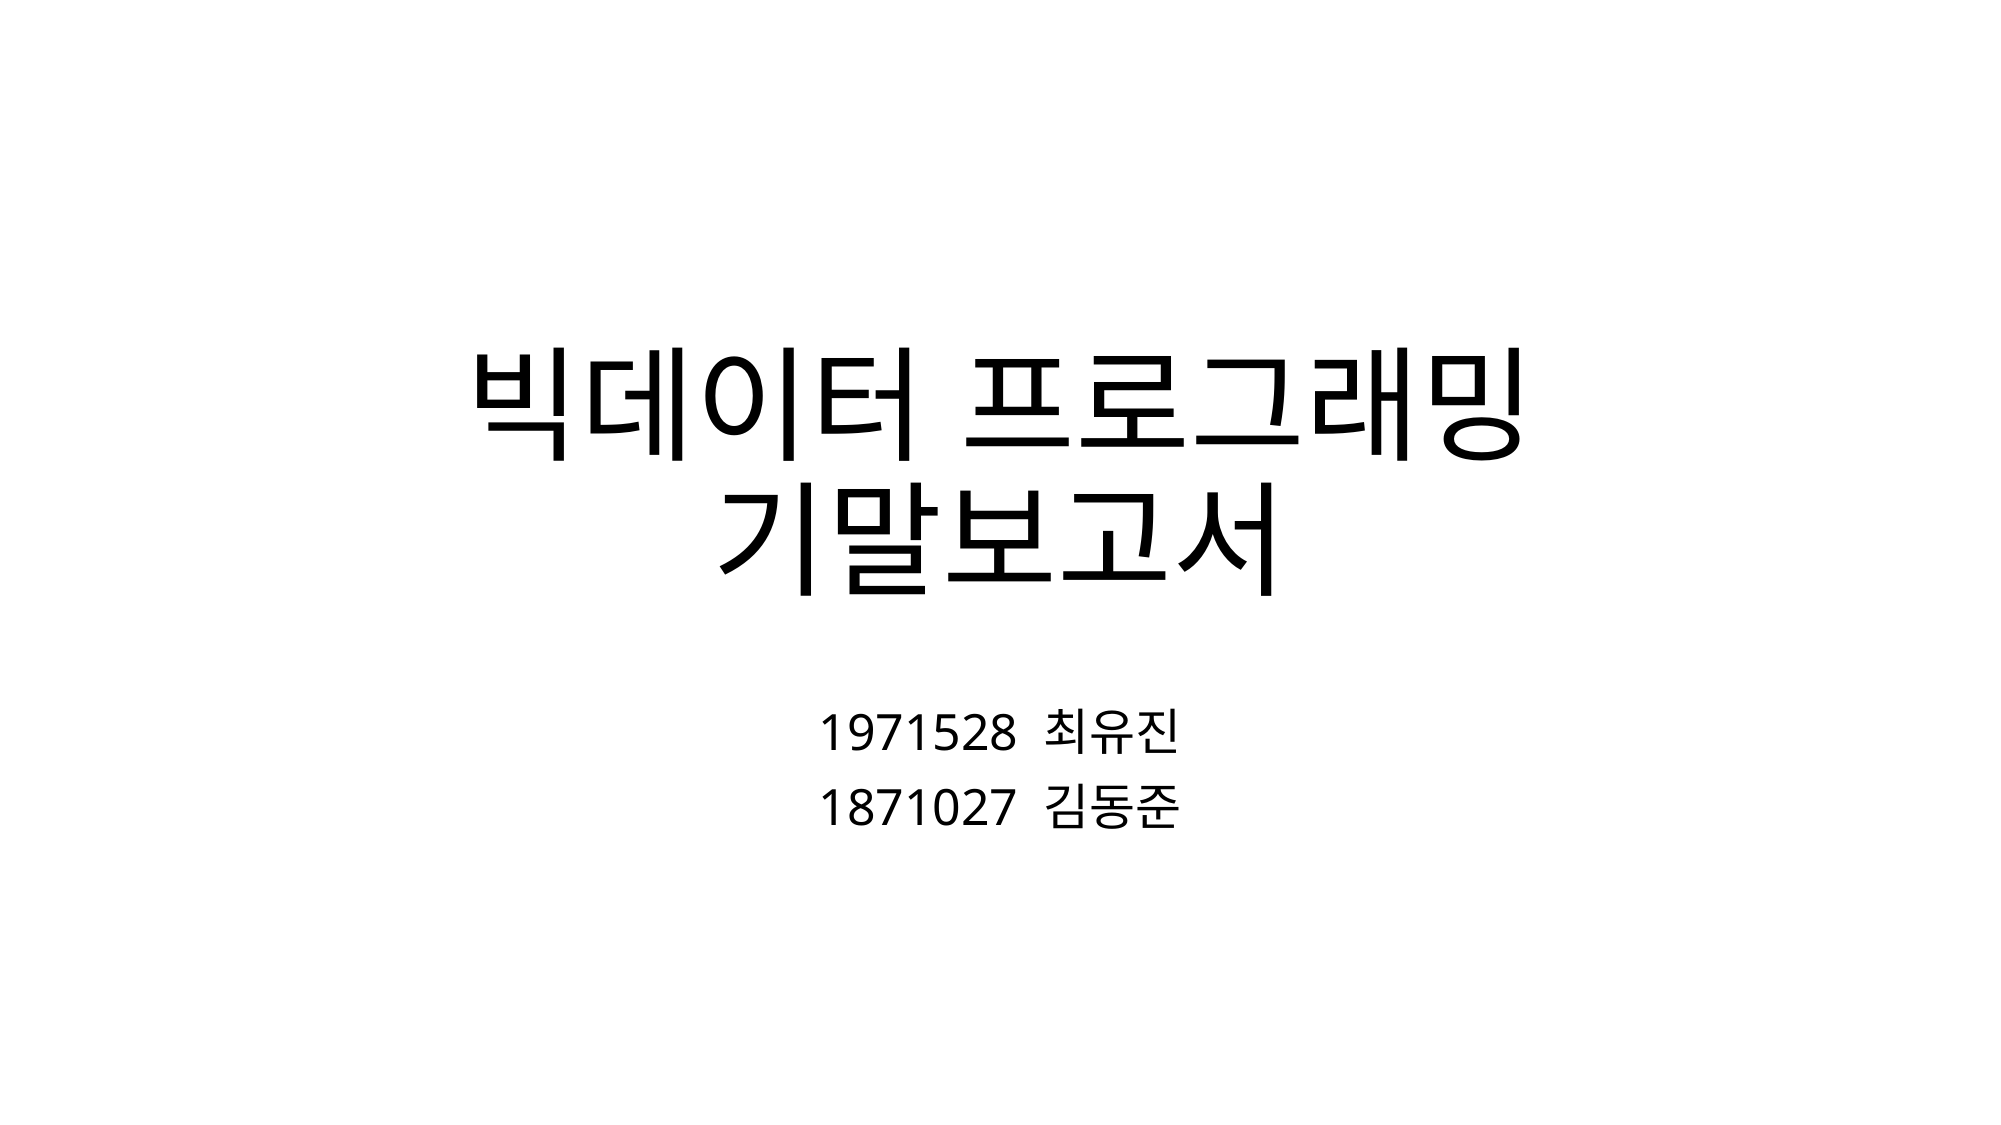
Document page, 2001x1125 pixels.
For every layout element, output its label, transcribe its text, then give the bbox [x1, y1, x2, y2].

title 빅데이터 프로그래밍 기말보고서 [249, 229, 1750, 621]
subtitle 1971528 최유진 1871027 김동준 [249, 699, 1750, 972]
